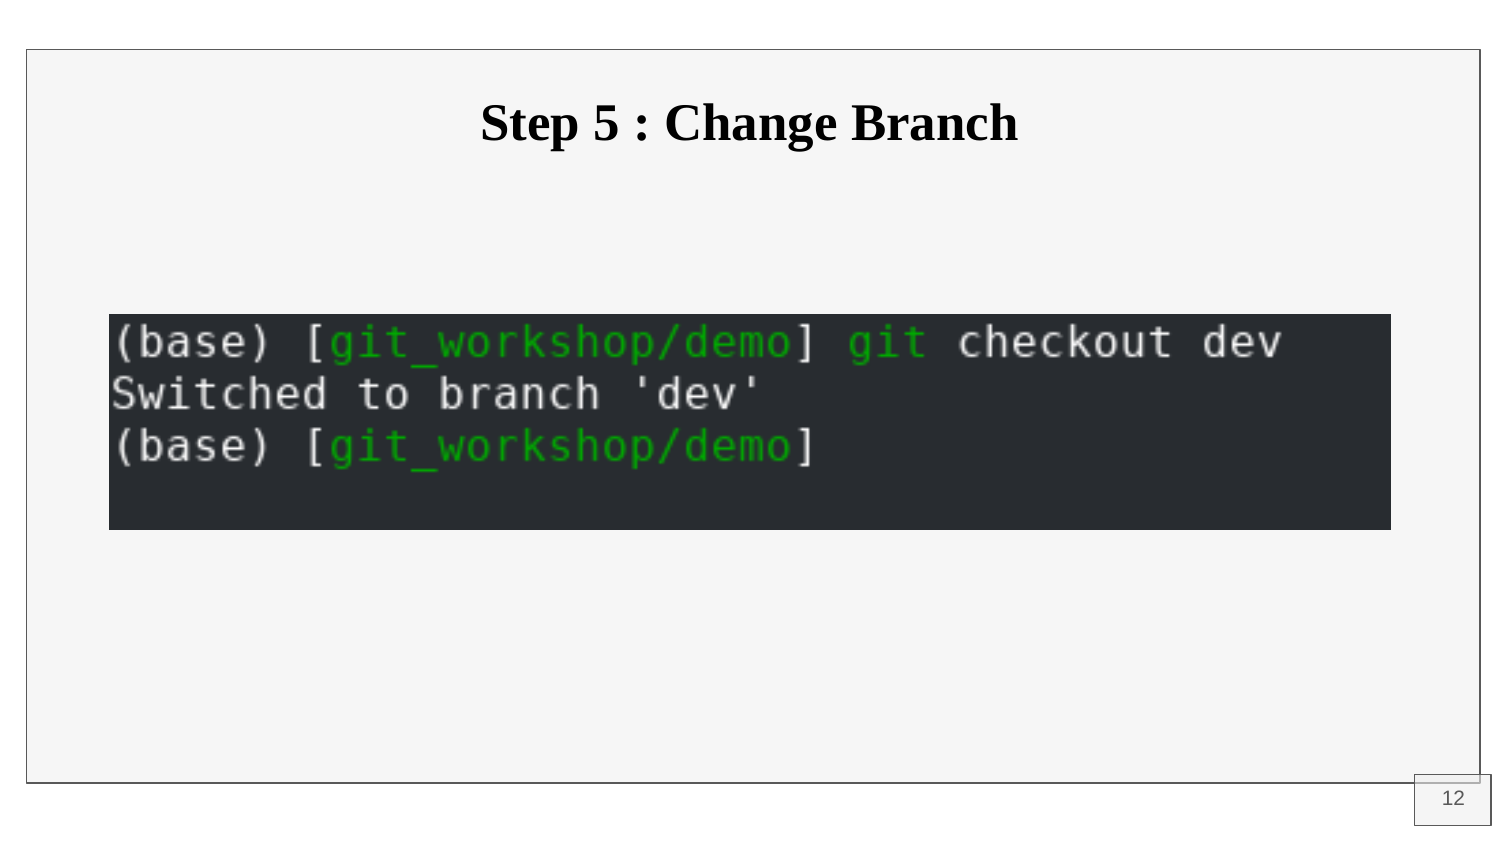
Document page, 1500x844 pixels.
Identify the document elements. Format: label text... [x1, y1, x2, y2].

list [51, 231, 1449, 792]
slide_number 12 [1389, 764, 1480, 830]
text_box [1480, 774, 1492, 826]
text_box [26, 49, 1480, 783]
picture [108, 313, 1392, 530]
title Step 5 : Change Branch [51, 72, 1449, 167]
